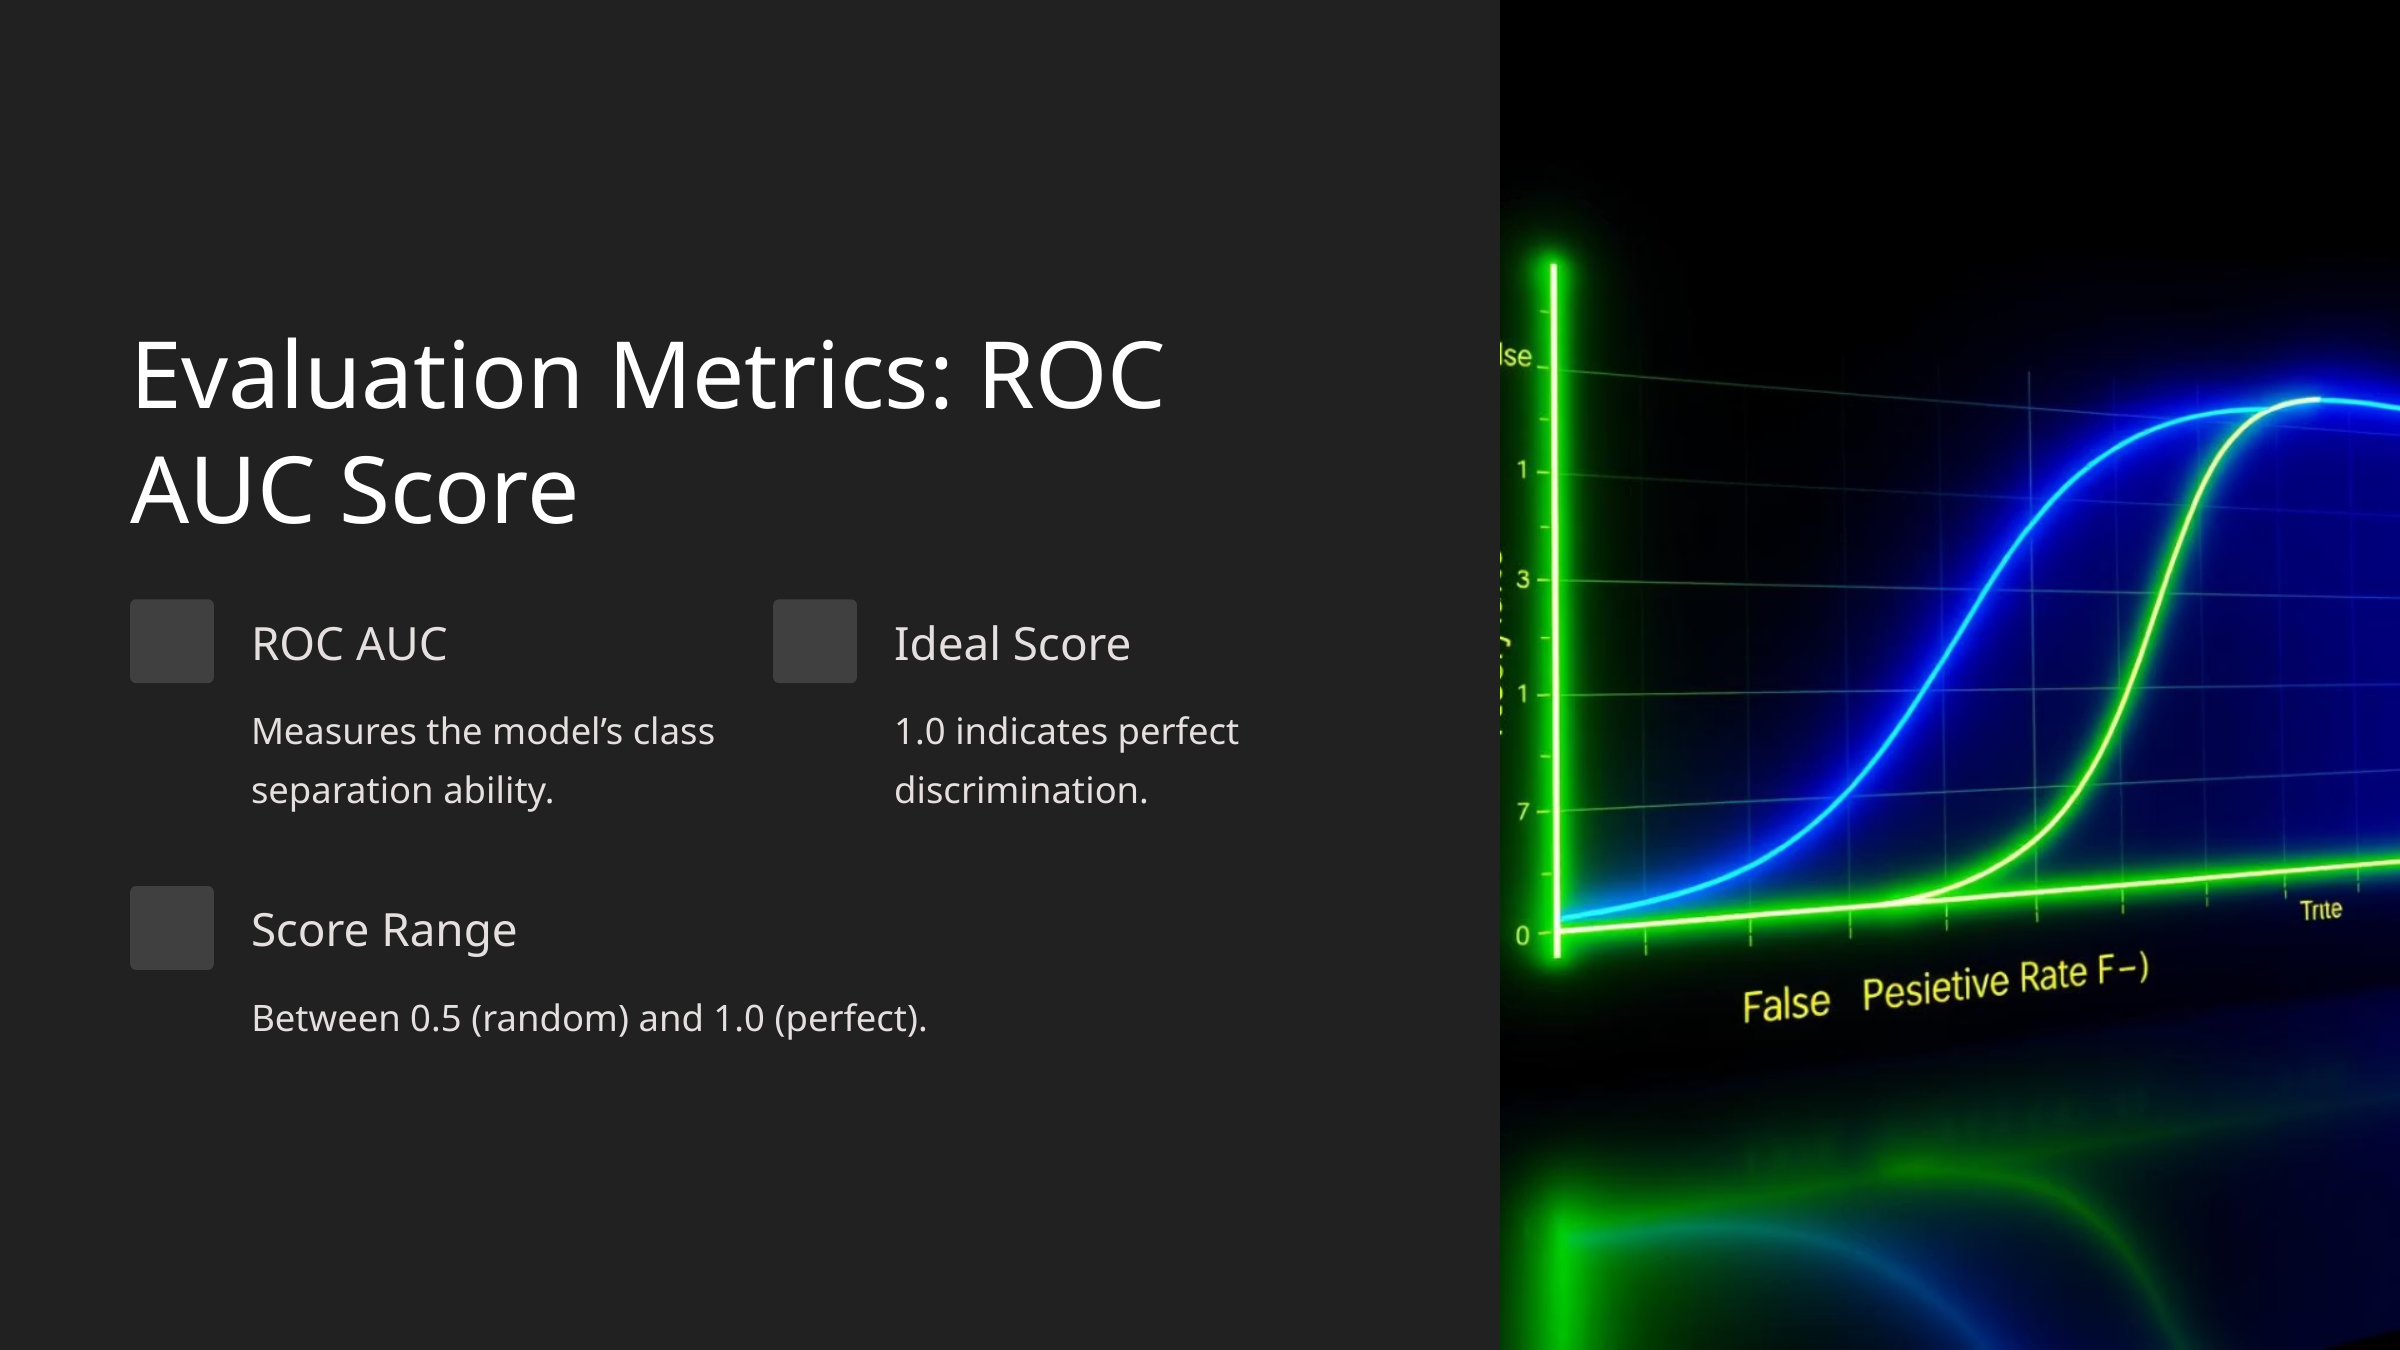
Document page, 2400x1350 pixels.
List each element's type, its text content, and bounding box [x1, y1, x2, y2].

text_box Between 0.5 (random) and 1.0 (perfect). [251, 979, 1370, 1039]
text_box Measures the model’s class separation ability. [251, 692, 727, 812]
picture [1499, 0, 2400, 1350]
text_box [773, 599, 857, 684]
text_box Score Range [251, 898, 717, 957]
text_box 1.0 indicates perfect discrimination. [894, 692, 1370, 812]
text_box Evaluation Metrics: ROC AUC Score [130, 311, 1370, 544]
text_box ROC AUC [251, 612, 717, 671]
text_box [130, 886, 214, 970]
text_box [130, 599, 214, 684]
text_box Ideal Score [894, 612, 1360, 671]
